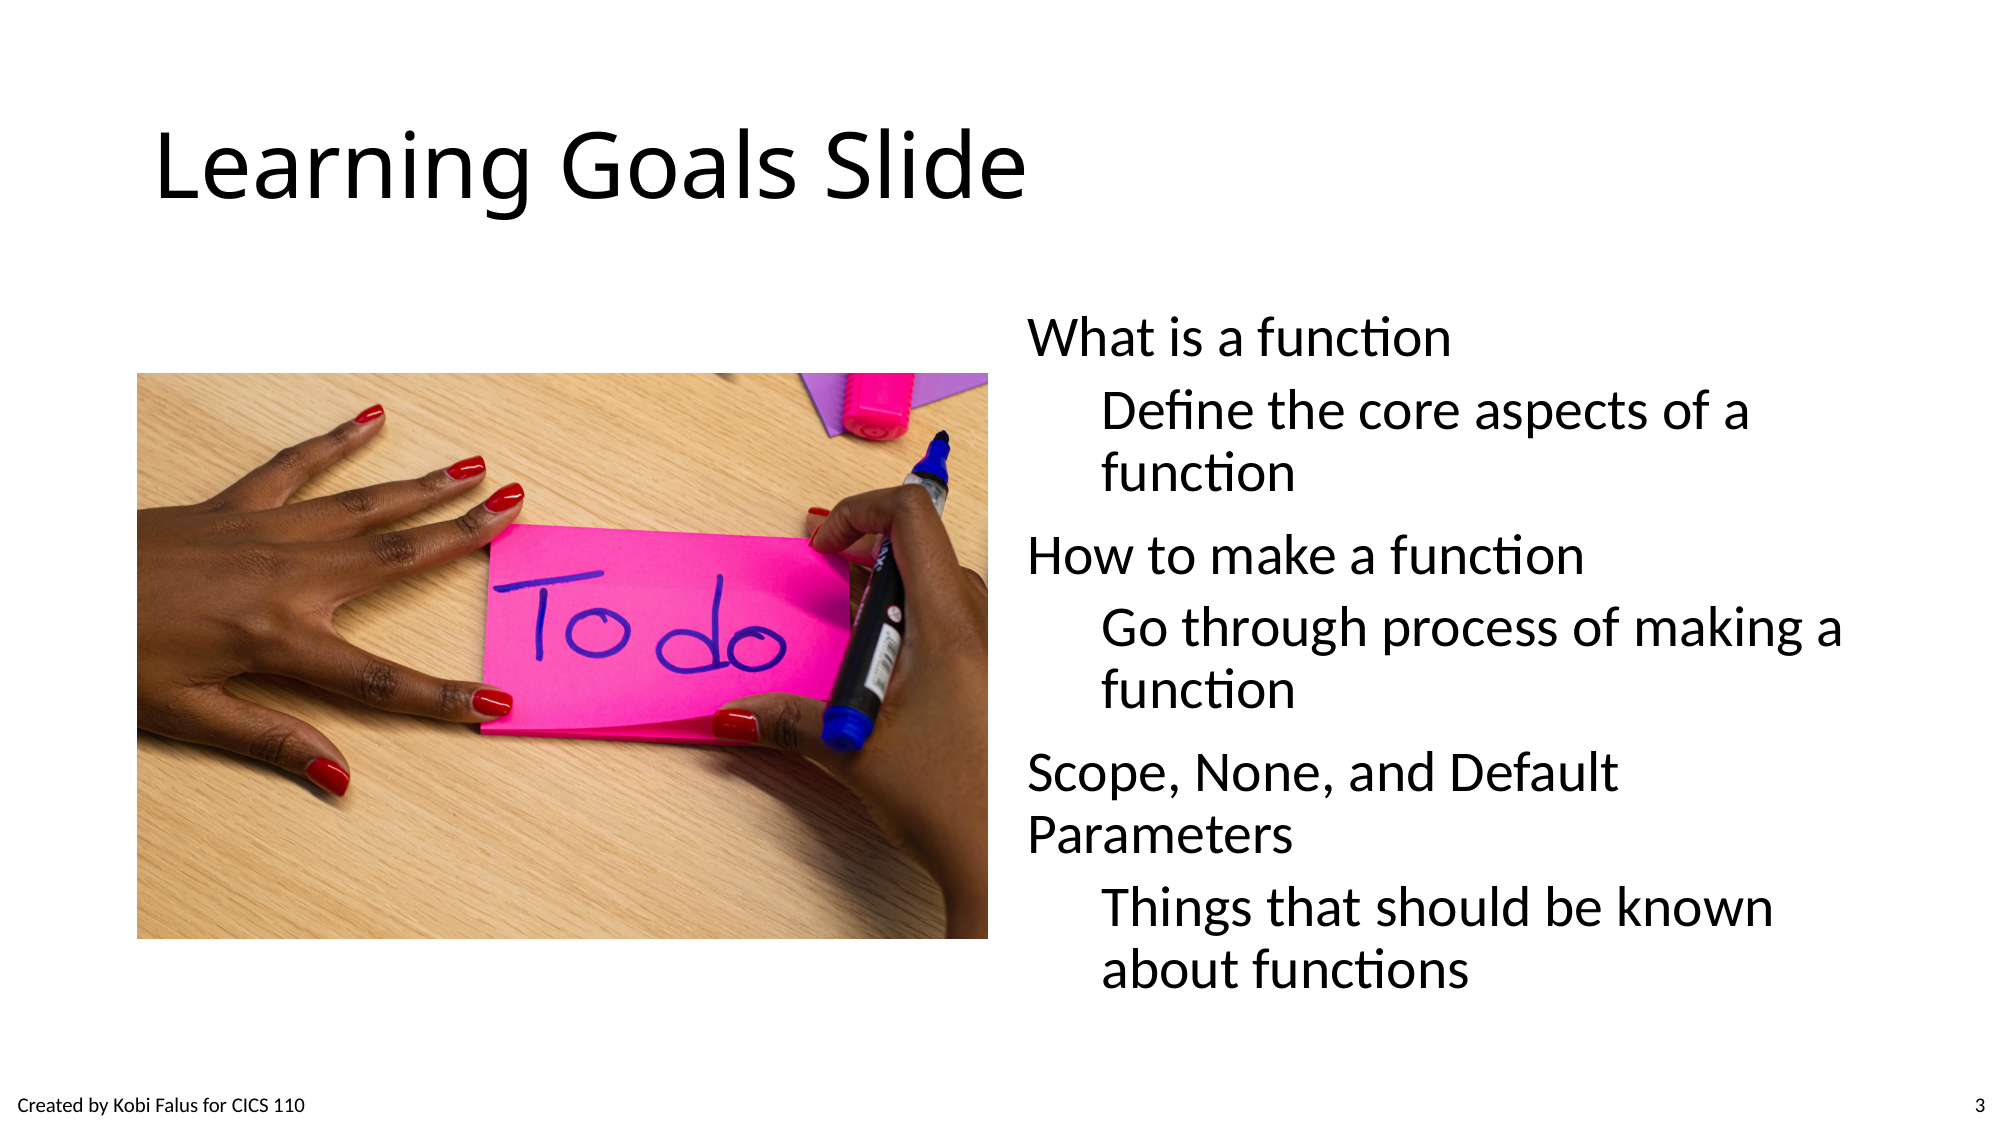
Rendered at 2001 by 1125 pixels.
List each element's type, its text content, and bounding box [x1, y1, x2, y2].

list What is a function Define the core aspects of a function How to make a function Go through process of making a function Scope, None, and Default Parameters Things that should be known about functions [1012, 299, 1863, 1014]
title Learning Goals Slide [137, 59, 1863, 278]
picture [137, 373, 988, 939]
